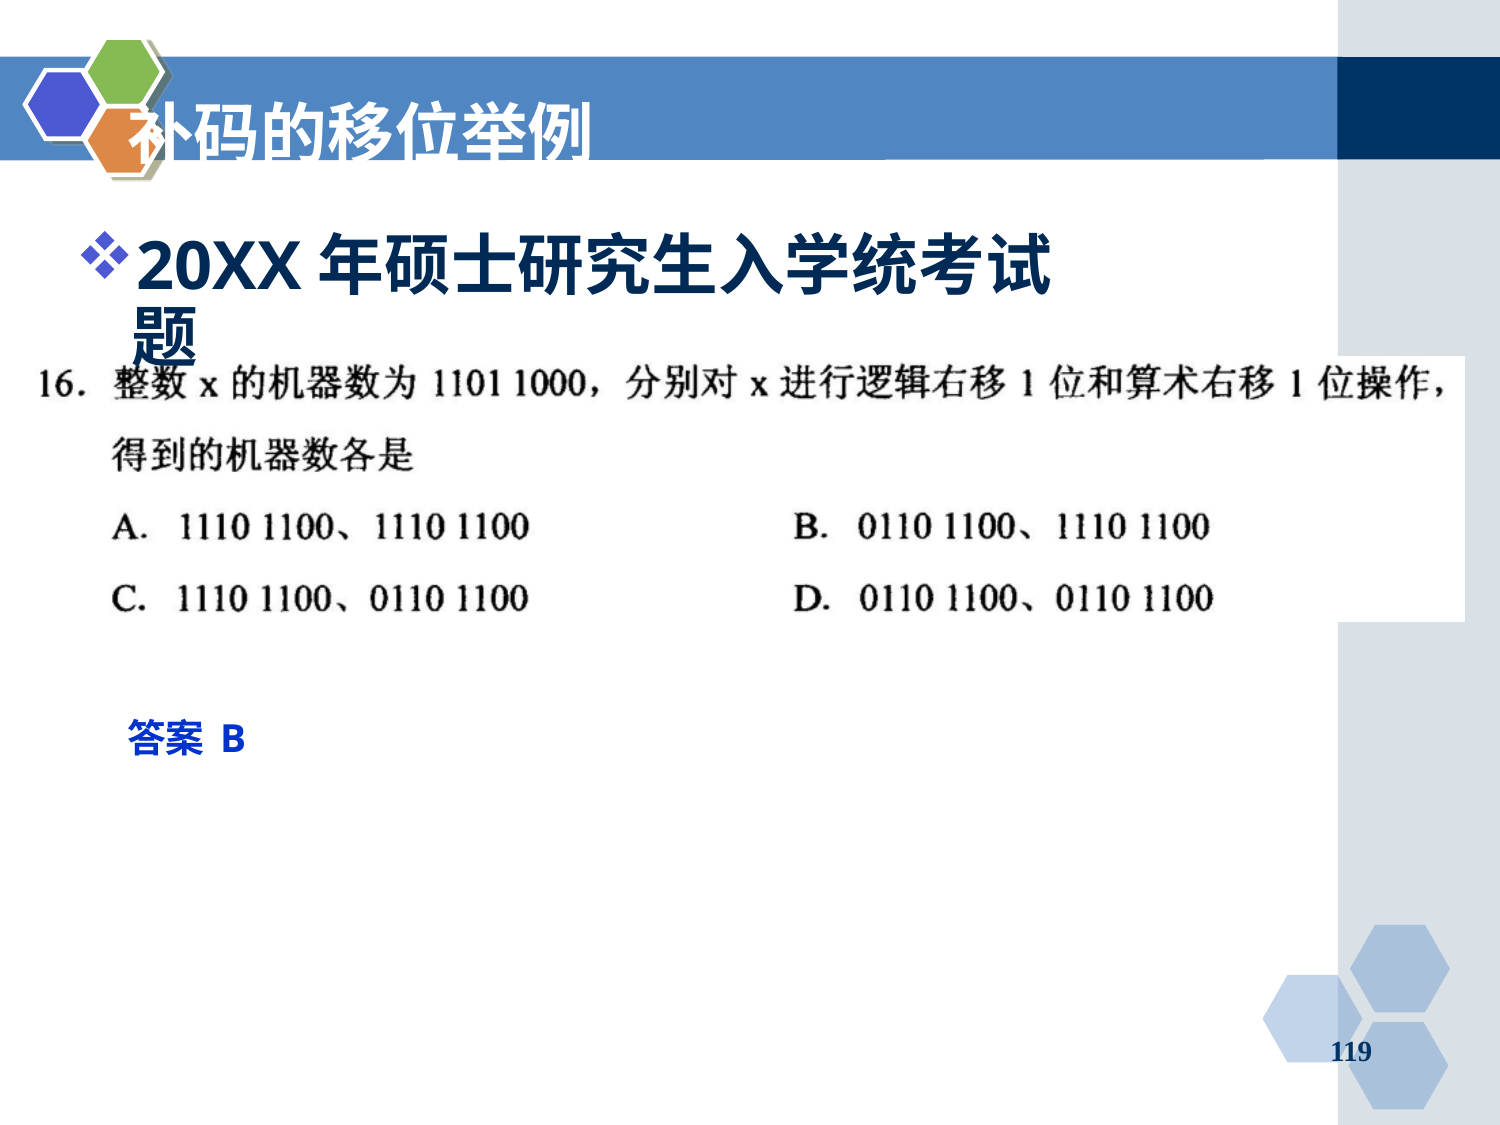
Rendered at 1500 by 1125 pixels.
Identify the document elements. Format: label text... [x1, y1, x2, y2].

picture [35, 356, 1465, 622]
slide_number 119 [1074, 1024, 1388, 1101]
text_box 答案B [112, 707, 294, 756]
list 20XX年硕士研究生入学统考试题 [60, 224, 1091, 319]
title 补码的移位举例 [112, 77, 1388, 187]
